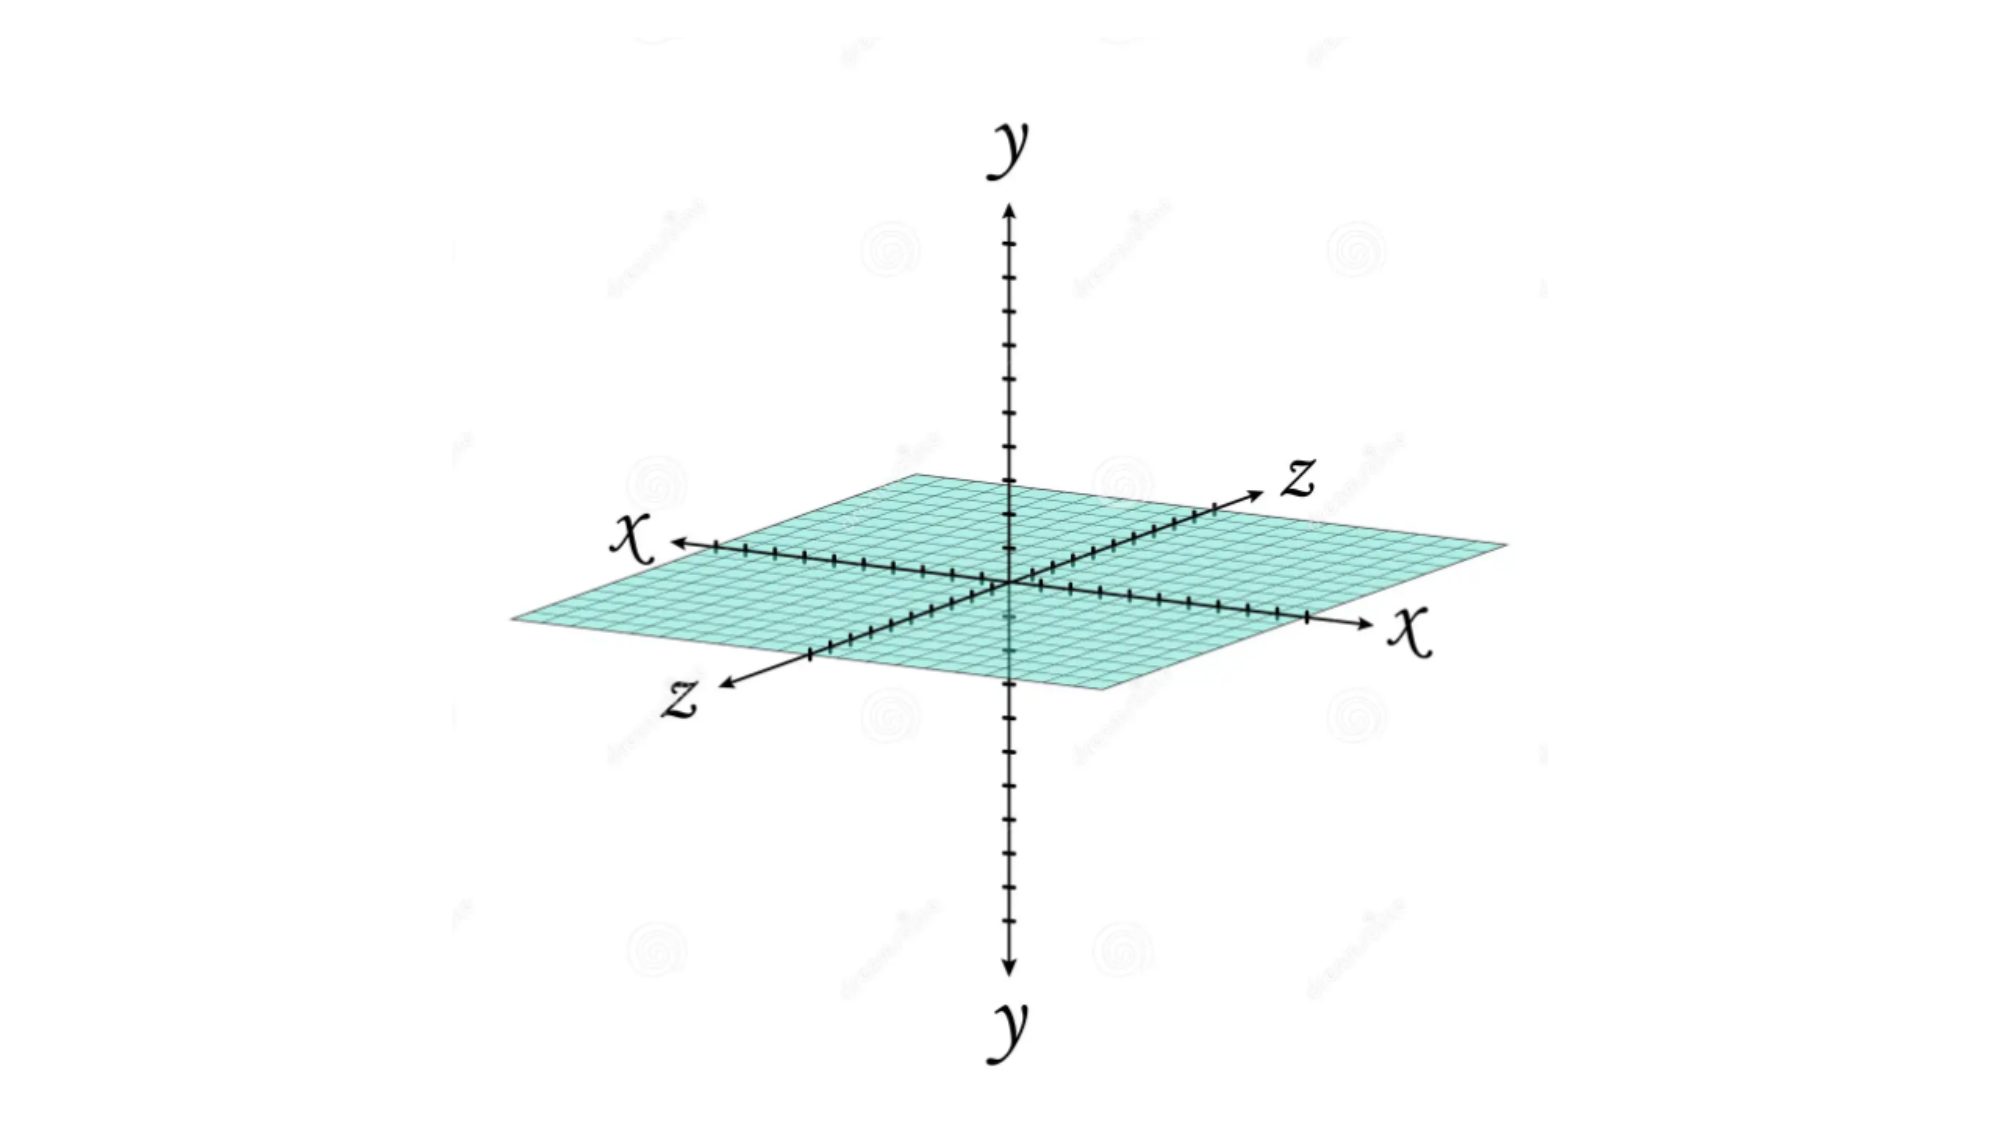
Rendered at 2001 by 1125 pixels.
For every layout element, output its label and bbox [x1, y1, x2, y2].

picture [452, 37, 1548, 1088]
